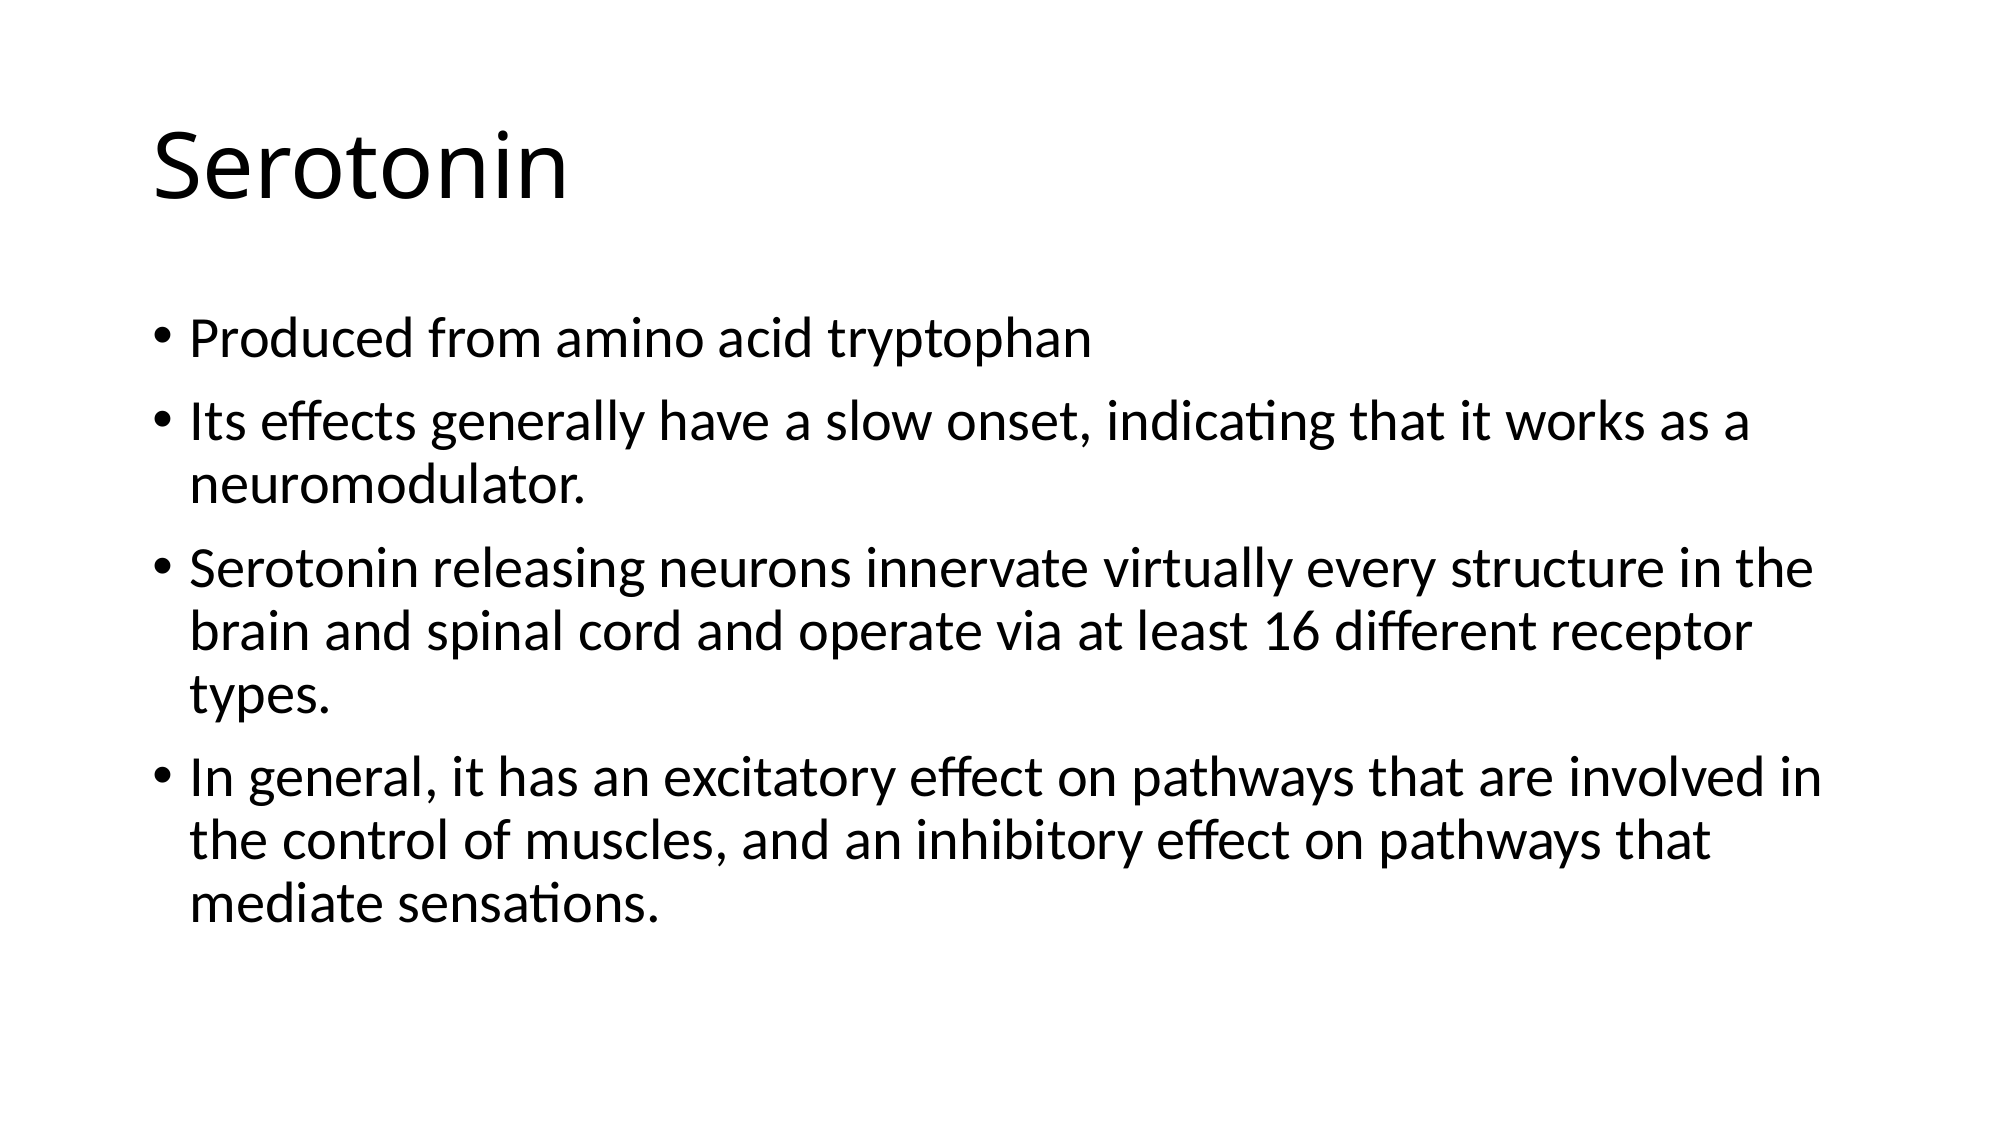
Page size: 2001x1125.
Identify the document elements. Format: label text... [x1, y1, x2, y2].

title Serotonin [137, 59, 1863, 278]
list Produced from amino acid tryptophan Its effects generally have a slow onset, indicating that it works as a neuromodulator. Serotonin releasing neurons innervate virtually every structure in the brain and spinal cord and operate via at least 16 different receptor types. In general, it has an excitatory effect on pathways that are involved in the control of muscles, and an inhibitory effect on pathways that mediate sensations. [137, 299, 1863, 1014]
